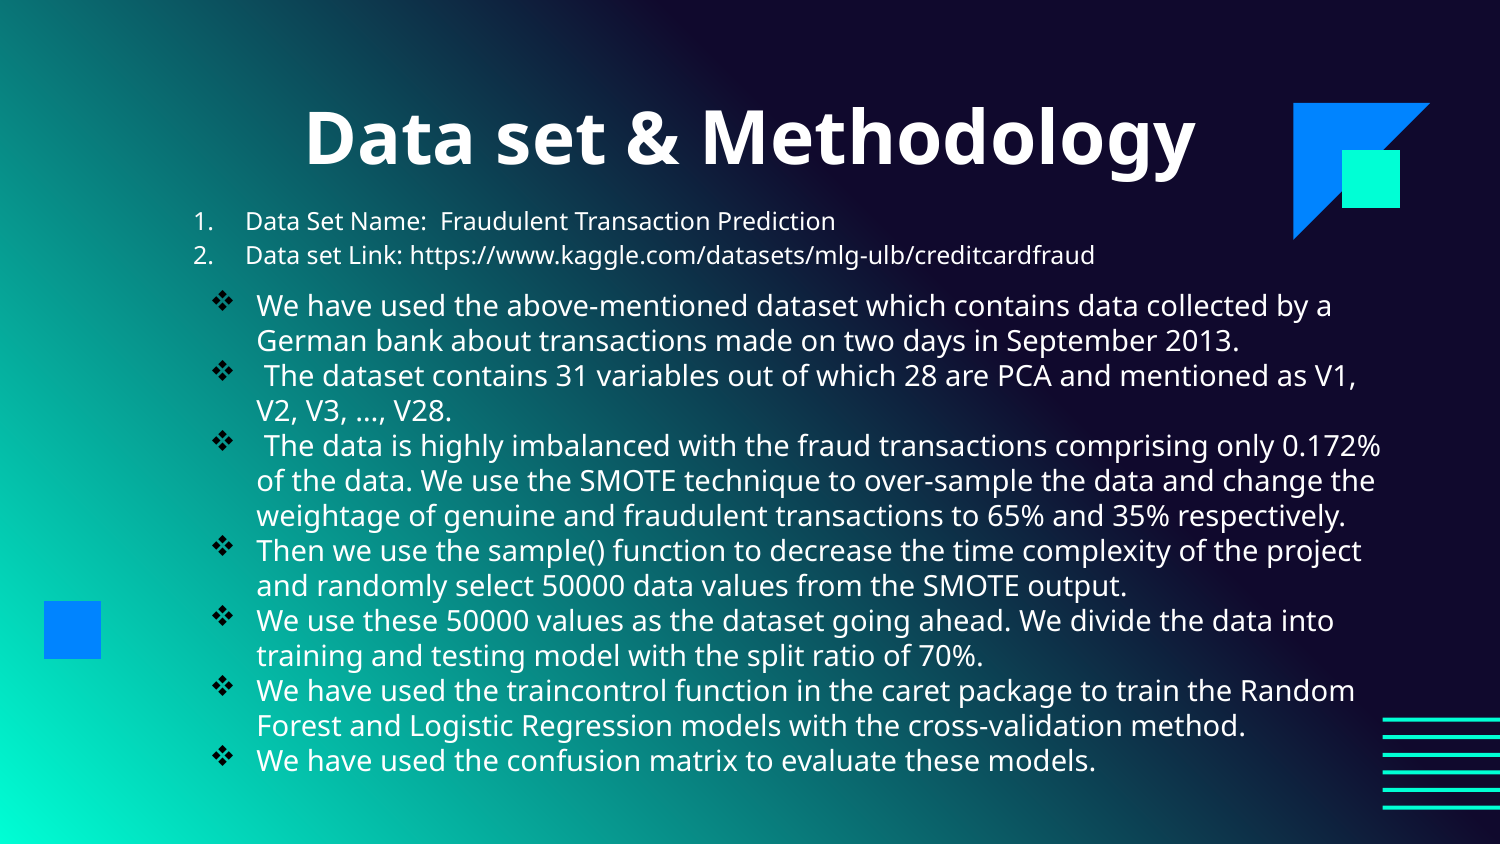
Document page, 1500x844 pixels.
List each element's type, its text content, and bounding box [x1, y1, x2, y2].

text_box [1341, 150, 1400, 208]
title Data set & Methodology [118, 87, 1382, 182]
text_box [1293, 102, 1431, 240]
list Data Set Name: Fraudulent Transaction Prediction Data set Link: https://www.kaggle.com/datasets/mlg-ulb/creditcardfraud [155, 185, 1440, 780]
text_box We have used the above-mentioned dataset which contains data collected by a German bank about transactions made on two days in September 2013. The dataset contains 31 variables out of which 28 are PCA and mentioned as V1, V2, V3, …, V28. The data is highly imbalanced with the fraud transactions comprising only 0.172% of the data. We use the SMOTE technique to over-sample the data and change the weightage of genuine and fraudulent transactions to 65% and 35% respectively. Then we use the sample() function to decrease the time complexity of the project and randomly select 50000 data values from the SMOTE output. We use these 50000 values as the dataset going ahead. We divide the data into training and testing model with the split ratio of 70%. We have used the traincontrol function in the caret package to train the Random Forest and Logistic Regression models with the cross-validation method. We have used the confusion matrix to evaluate these models. [194, 280, 1400, 785]
